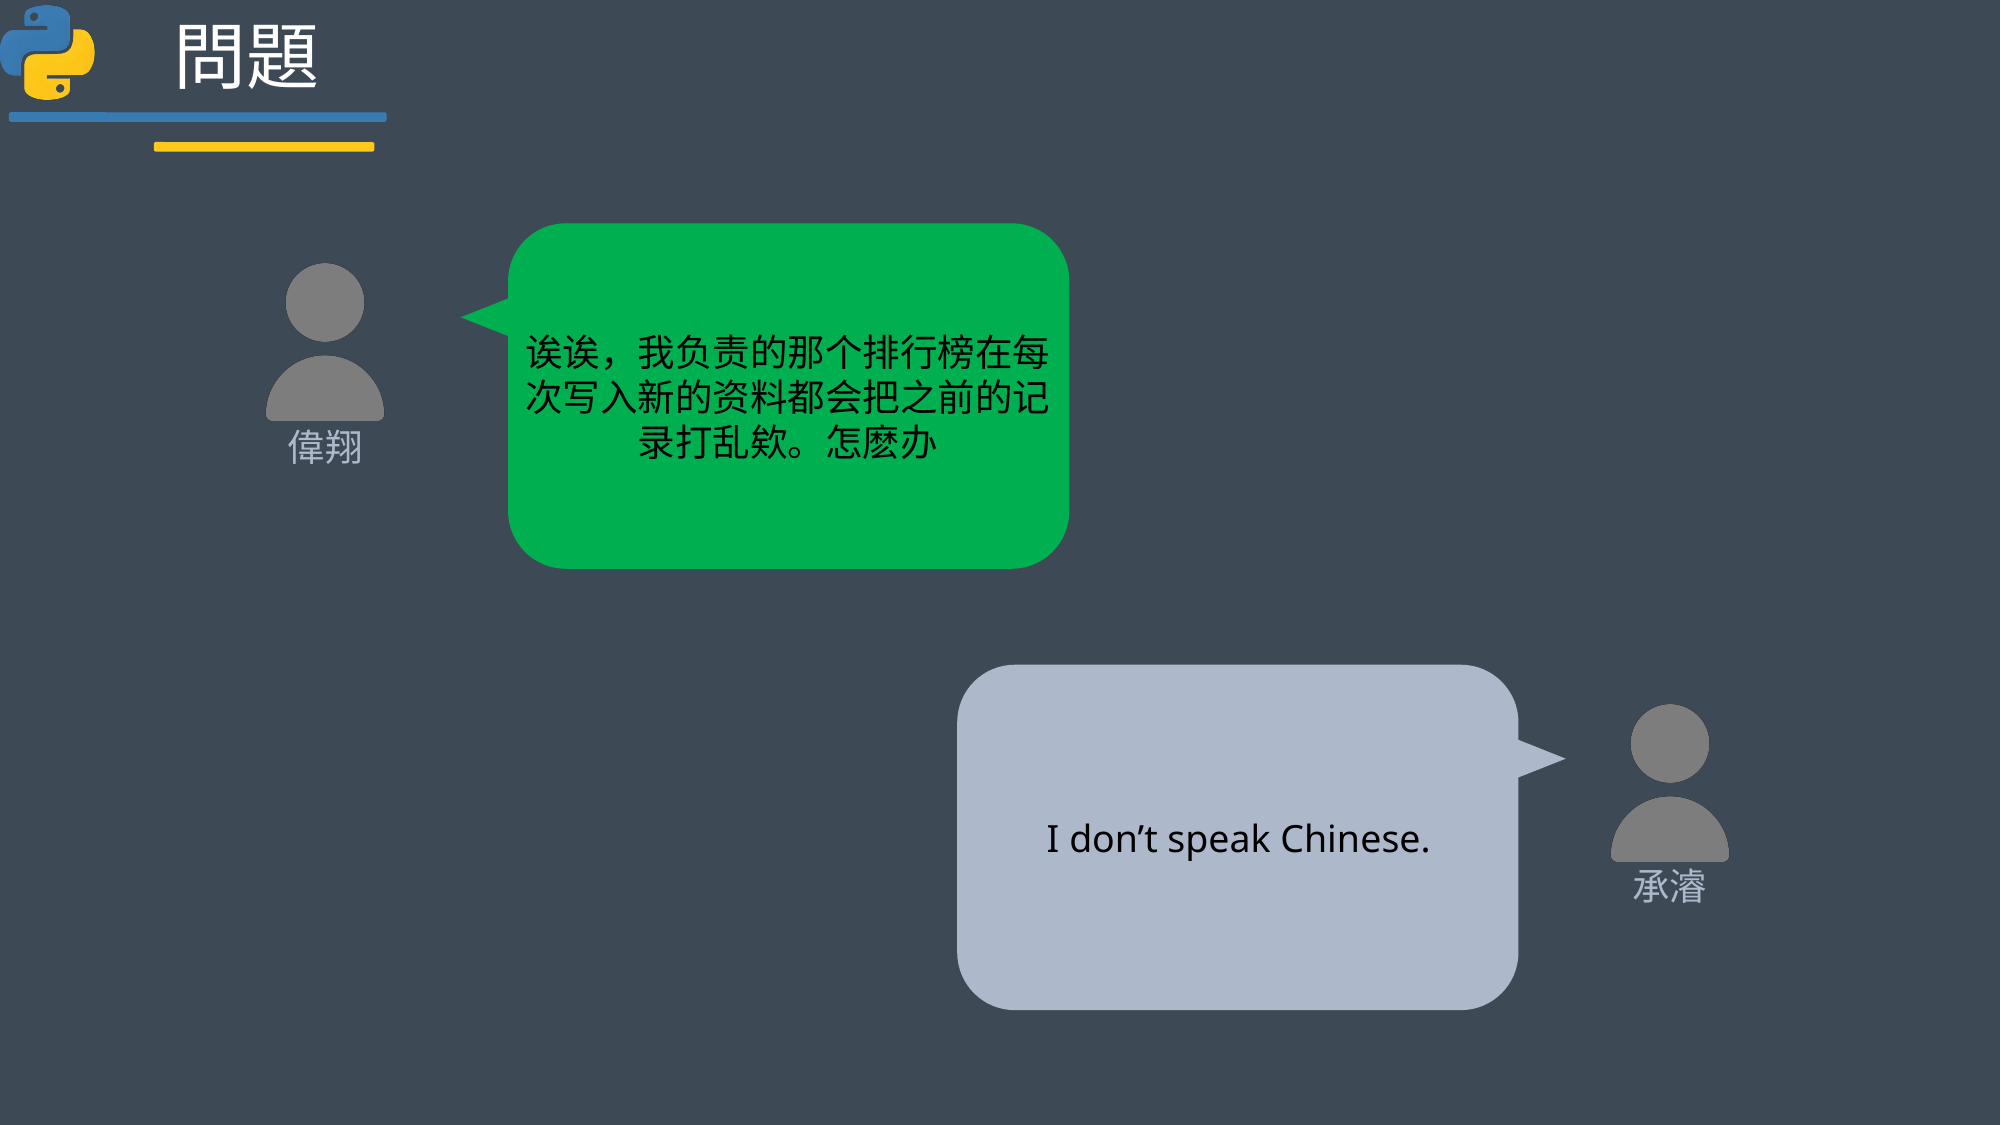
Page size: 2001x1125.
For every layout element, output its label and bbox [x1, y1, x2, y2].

text_box [0, 0, 1792, 1125]
